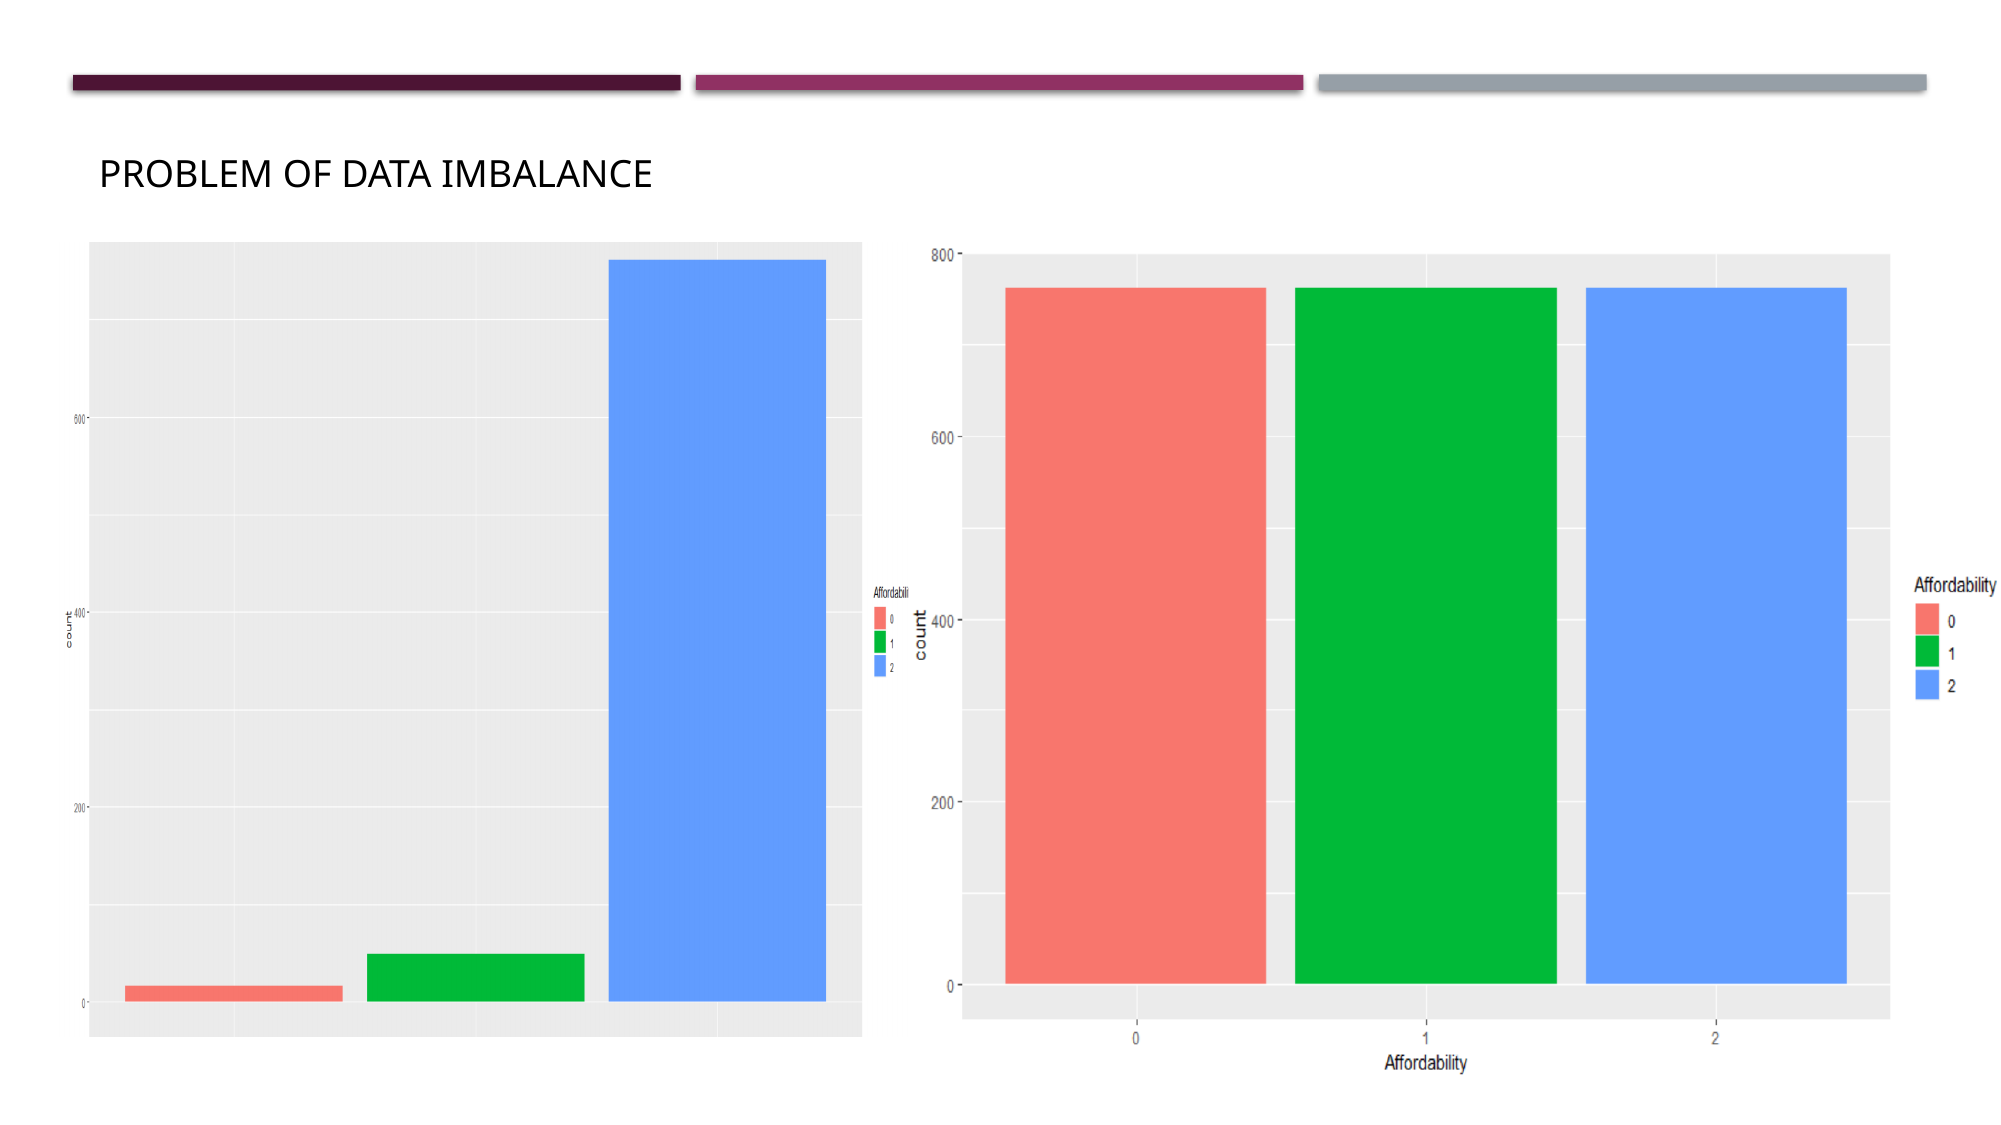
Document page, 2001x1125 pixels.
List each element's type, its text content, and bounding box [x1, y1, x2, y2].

picture [59, 241, 2000, 1082]
text_box PROBLEM OF DATA IMBALANCE [84, 142, 1803, 203]
